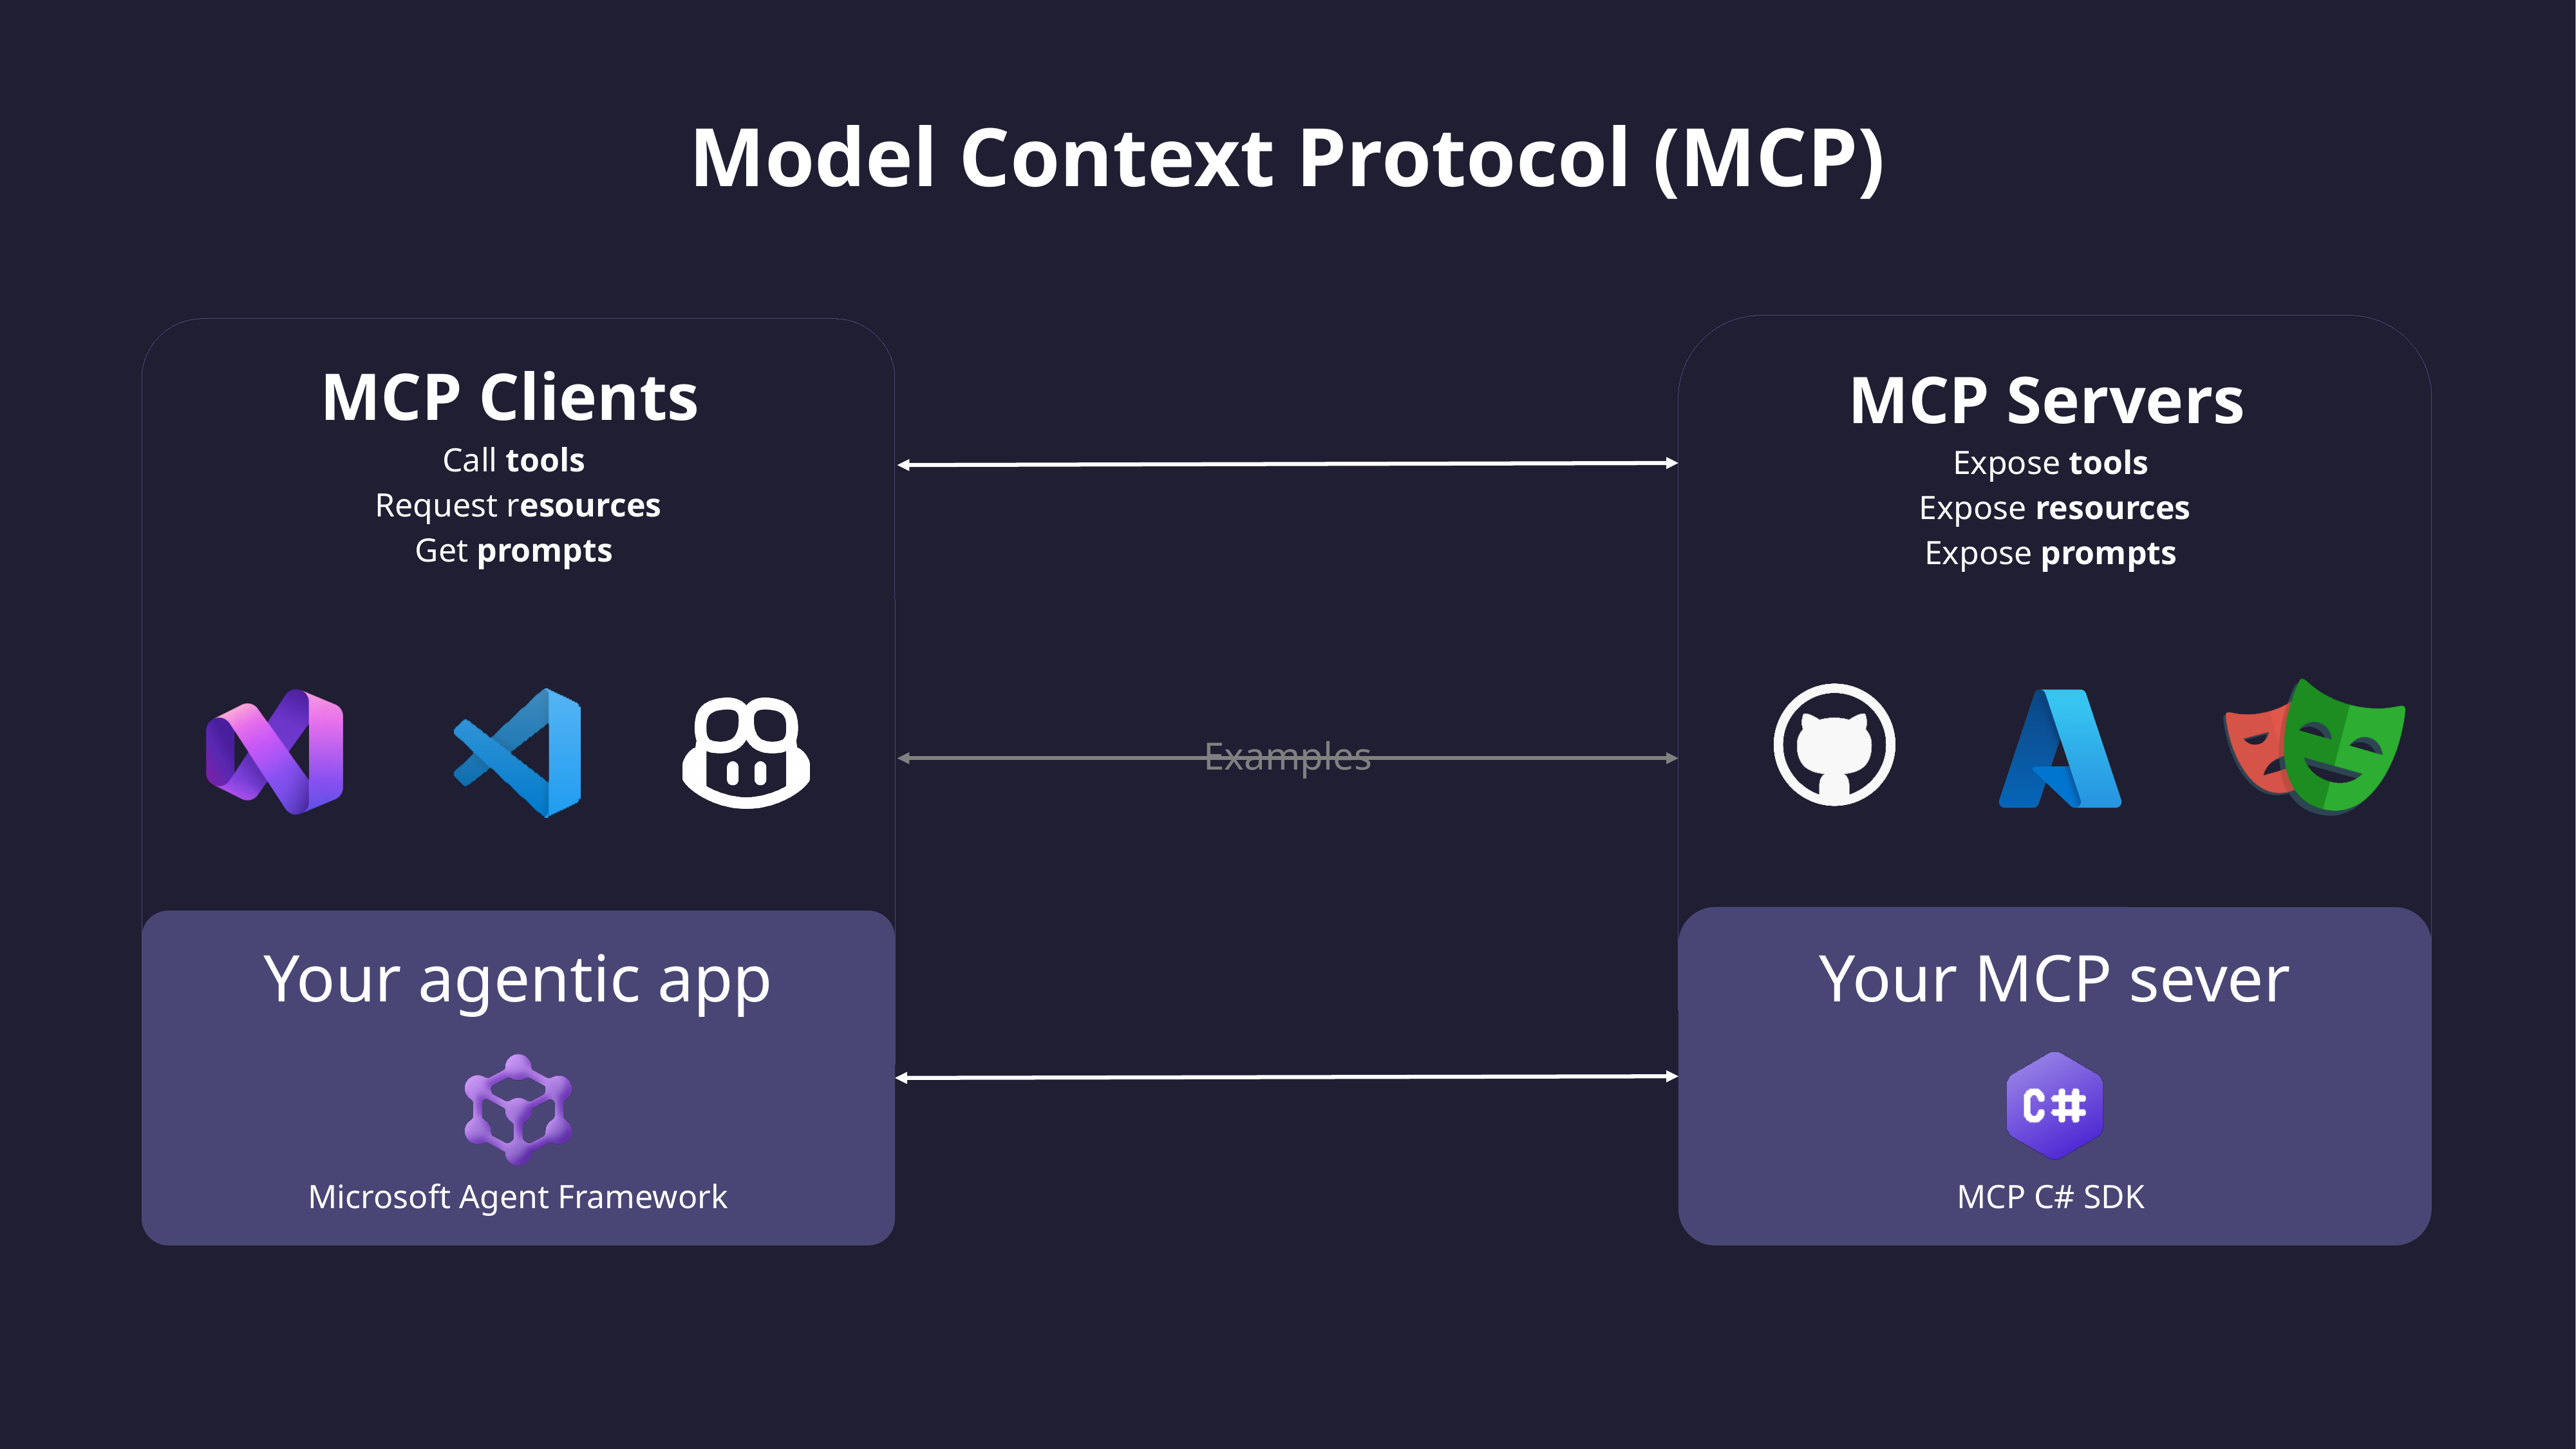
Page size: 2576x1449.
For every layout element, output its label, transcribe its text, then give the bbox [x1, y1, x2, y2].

picture [1770, 680, 1898, 810]
title Model Context Protocol (MCP) [124, 89, 2452, 220]
picture [197, 674, 352, 829]
text_box MCP C# SDK [1922, 1175, 2188, 1215]
text_box MCP Clients Call tools Request resources Get prompts [142, 318, 896, 1123]
text_box Examples [1166, 727, 1409, 756]
text_box Your agentic app [142, 1065, 896, 1245]
picture [439, 1030, 597, 1189]
picture [682, 697, 810, 809]
text_box Your MCP sever [1678, 907, 2432, 1245]
text_box Microsoft Agent Framework [263, 1175, 773, 1215]
picture [454, 688, 581, 818]
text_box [897, 462, 1678, 466]
picture [2223, 679, 2405, 816]
text_box Examples [1166, 760, 1409, 782]
picture [1993, 1043, 2118, 1168]
text_box MCP Servers Expose tools Expose resources Expose prompts [1678, 315, 2432, 941]
picture [1955, 688, 2165, 809]
